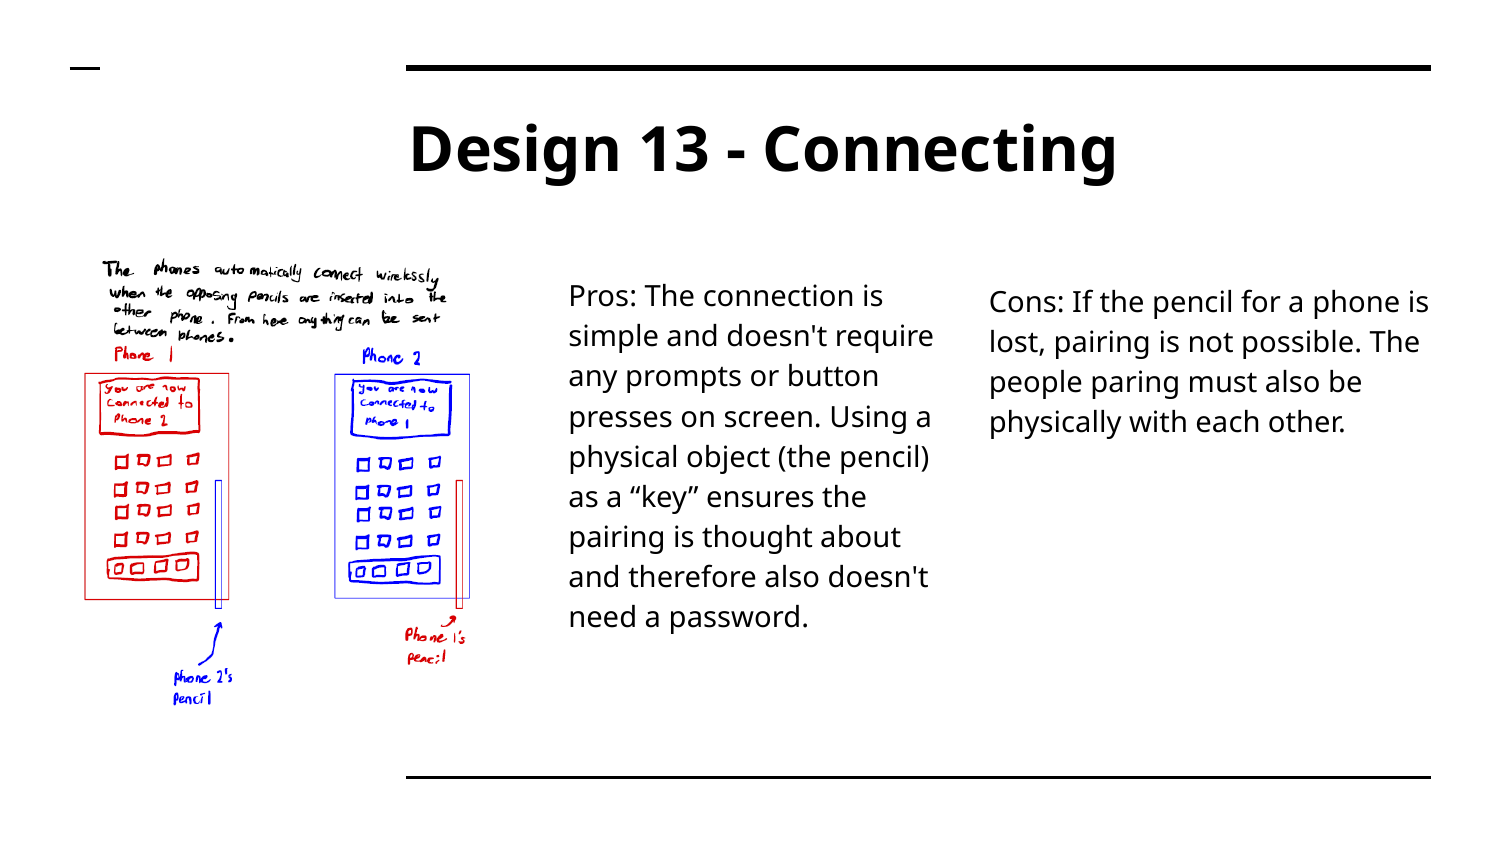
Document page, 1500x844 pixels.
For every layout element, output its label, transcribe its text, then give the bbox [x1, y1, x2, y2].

picture [51, 246, 540, 740]
list Cons: If the pencil for a phone is lost, pairing is not possible. The people paring must also be physically with each other. [973, 262, 1446, 756]
title Design 13 - Connecting [393, 94, 1431, 199]
list Pros: The connection is simple and doesn't require any prompts or button presses on screen. Using a physical object (the pencil) as a “key” ensures the pairing is thought about and therefore also doesn't need a password. [553, 257, 959, 756]
